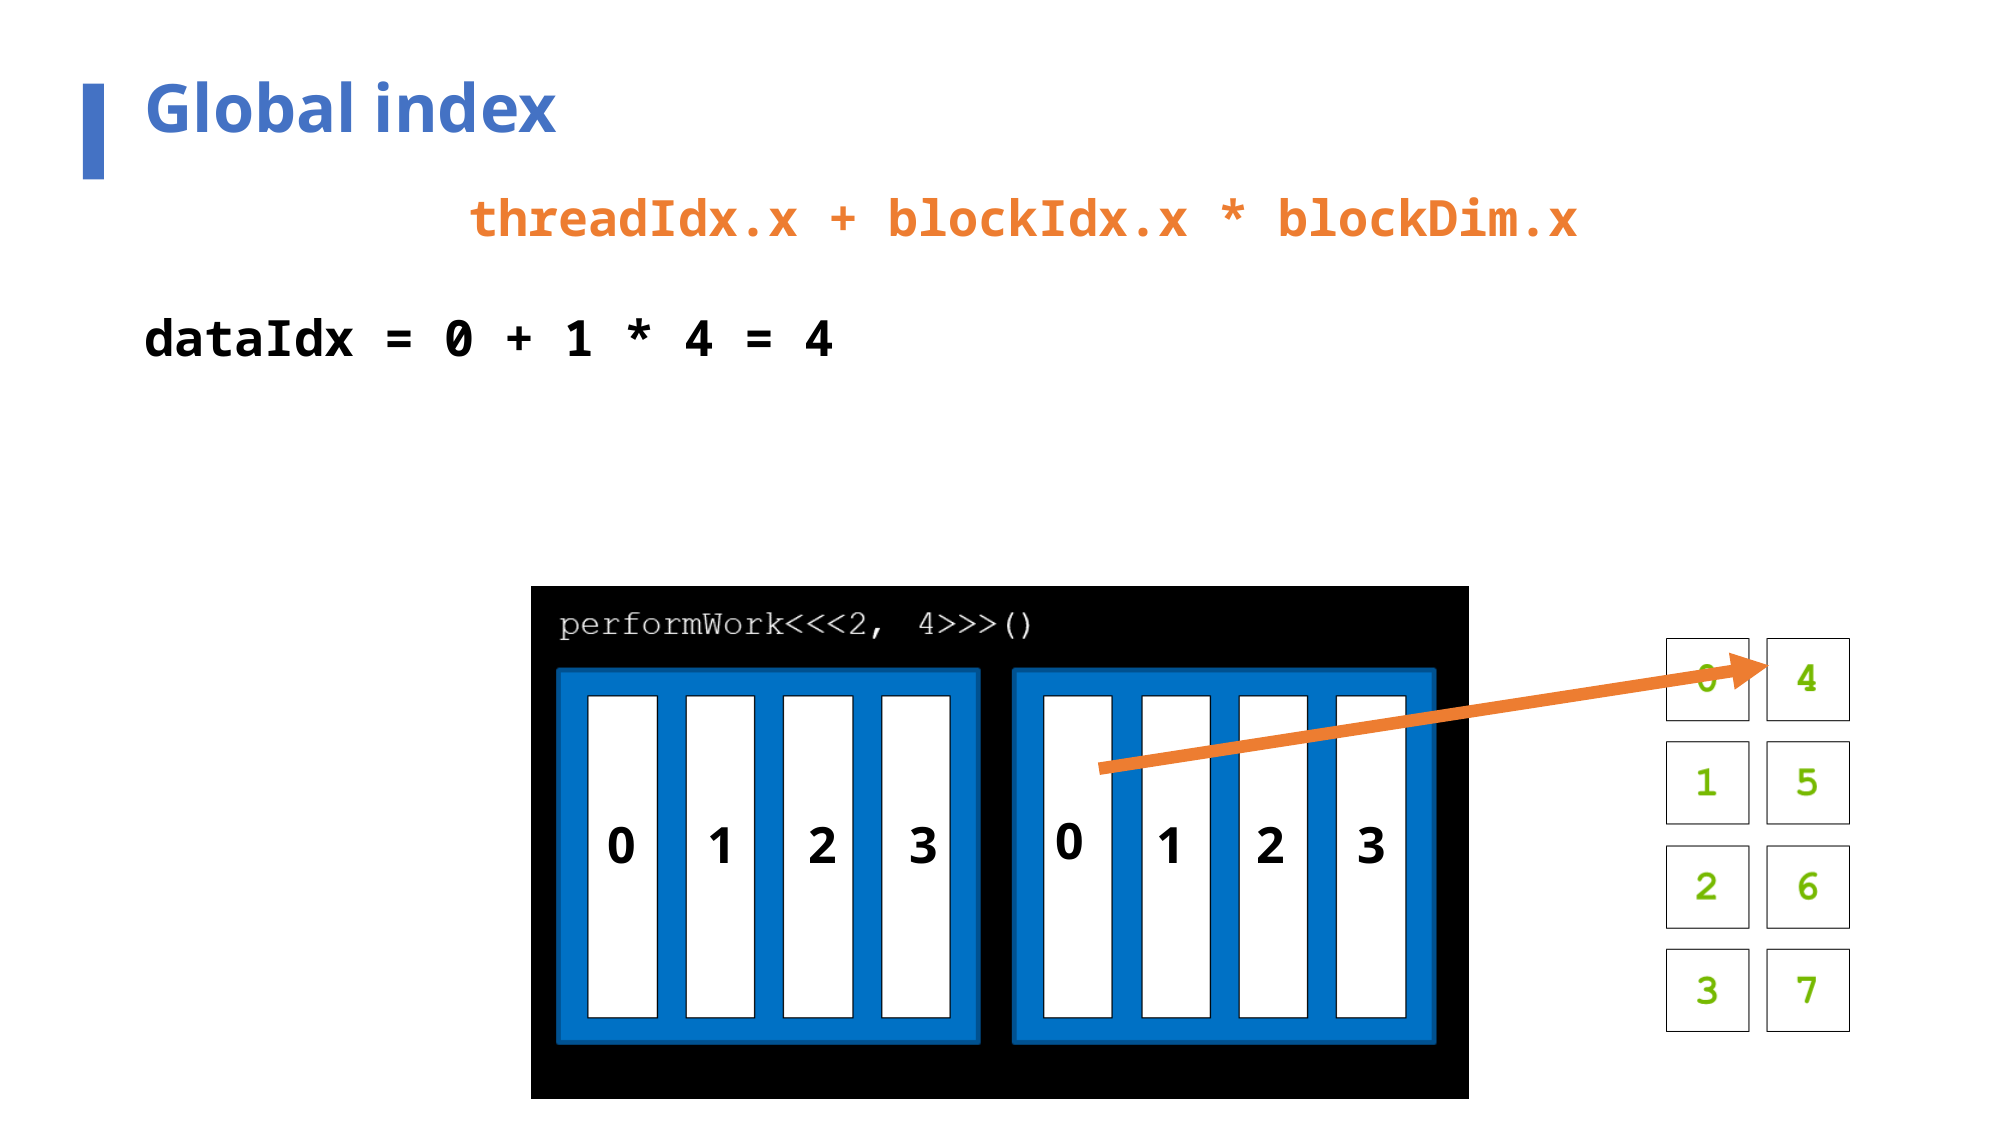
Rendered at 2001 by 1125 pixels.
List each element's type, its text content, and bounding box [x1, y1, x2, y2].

picture [530, 586, 1469, 1099]
text_box [82, 82, 105, 180]
text_box threadIdx.x + blockIdx.x * blockDim.x dataIdx = 0 + 1 * 4 = 4 [129, 179, 1917, 435]
picture [1666, 637, 1850, 1043]
text_box Global index [129, 58, 1609, 154]
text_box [1098, 665, 1769, 769]
